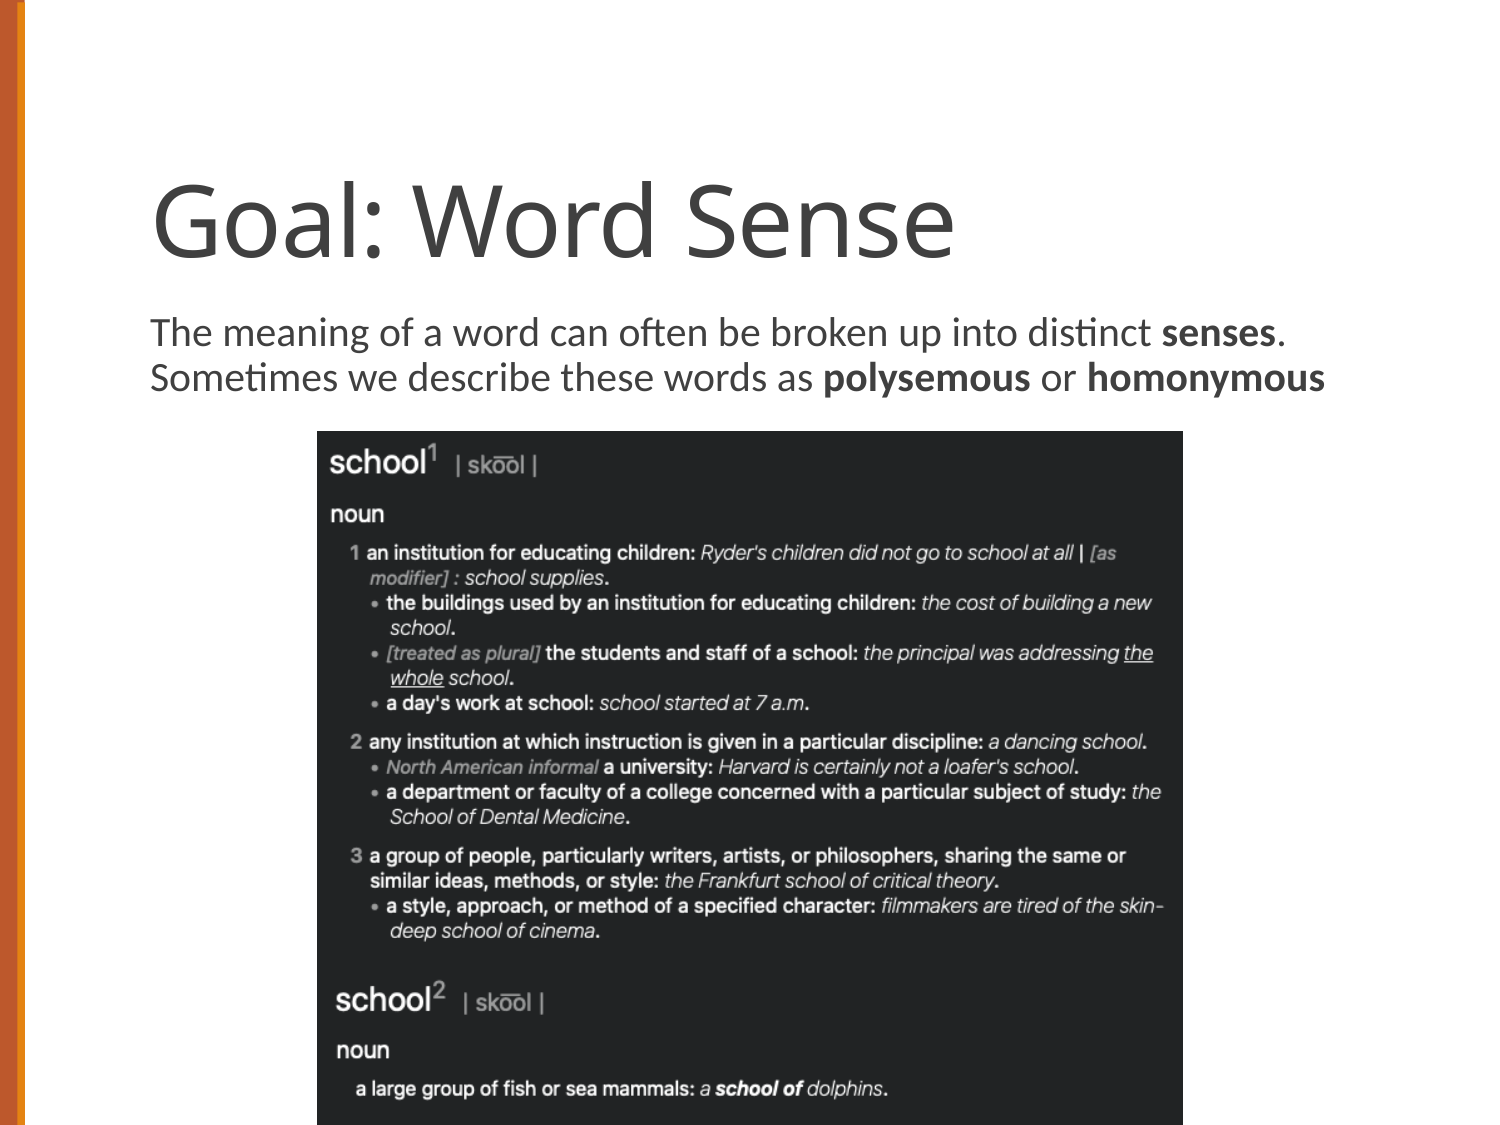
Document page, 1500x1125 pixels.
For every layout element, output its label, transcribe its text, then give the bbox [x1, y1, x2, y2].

picture [316, 430, 1183, 1125]
list The meaning of a word can often be broken up into distinct senses. Sometimes we describe these words as polysemous or homonymous [135, 302, 1373, 963]
title Goal: Word Sense [135, 47, 1373, 285]
